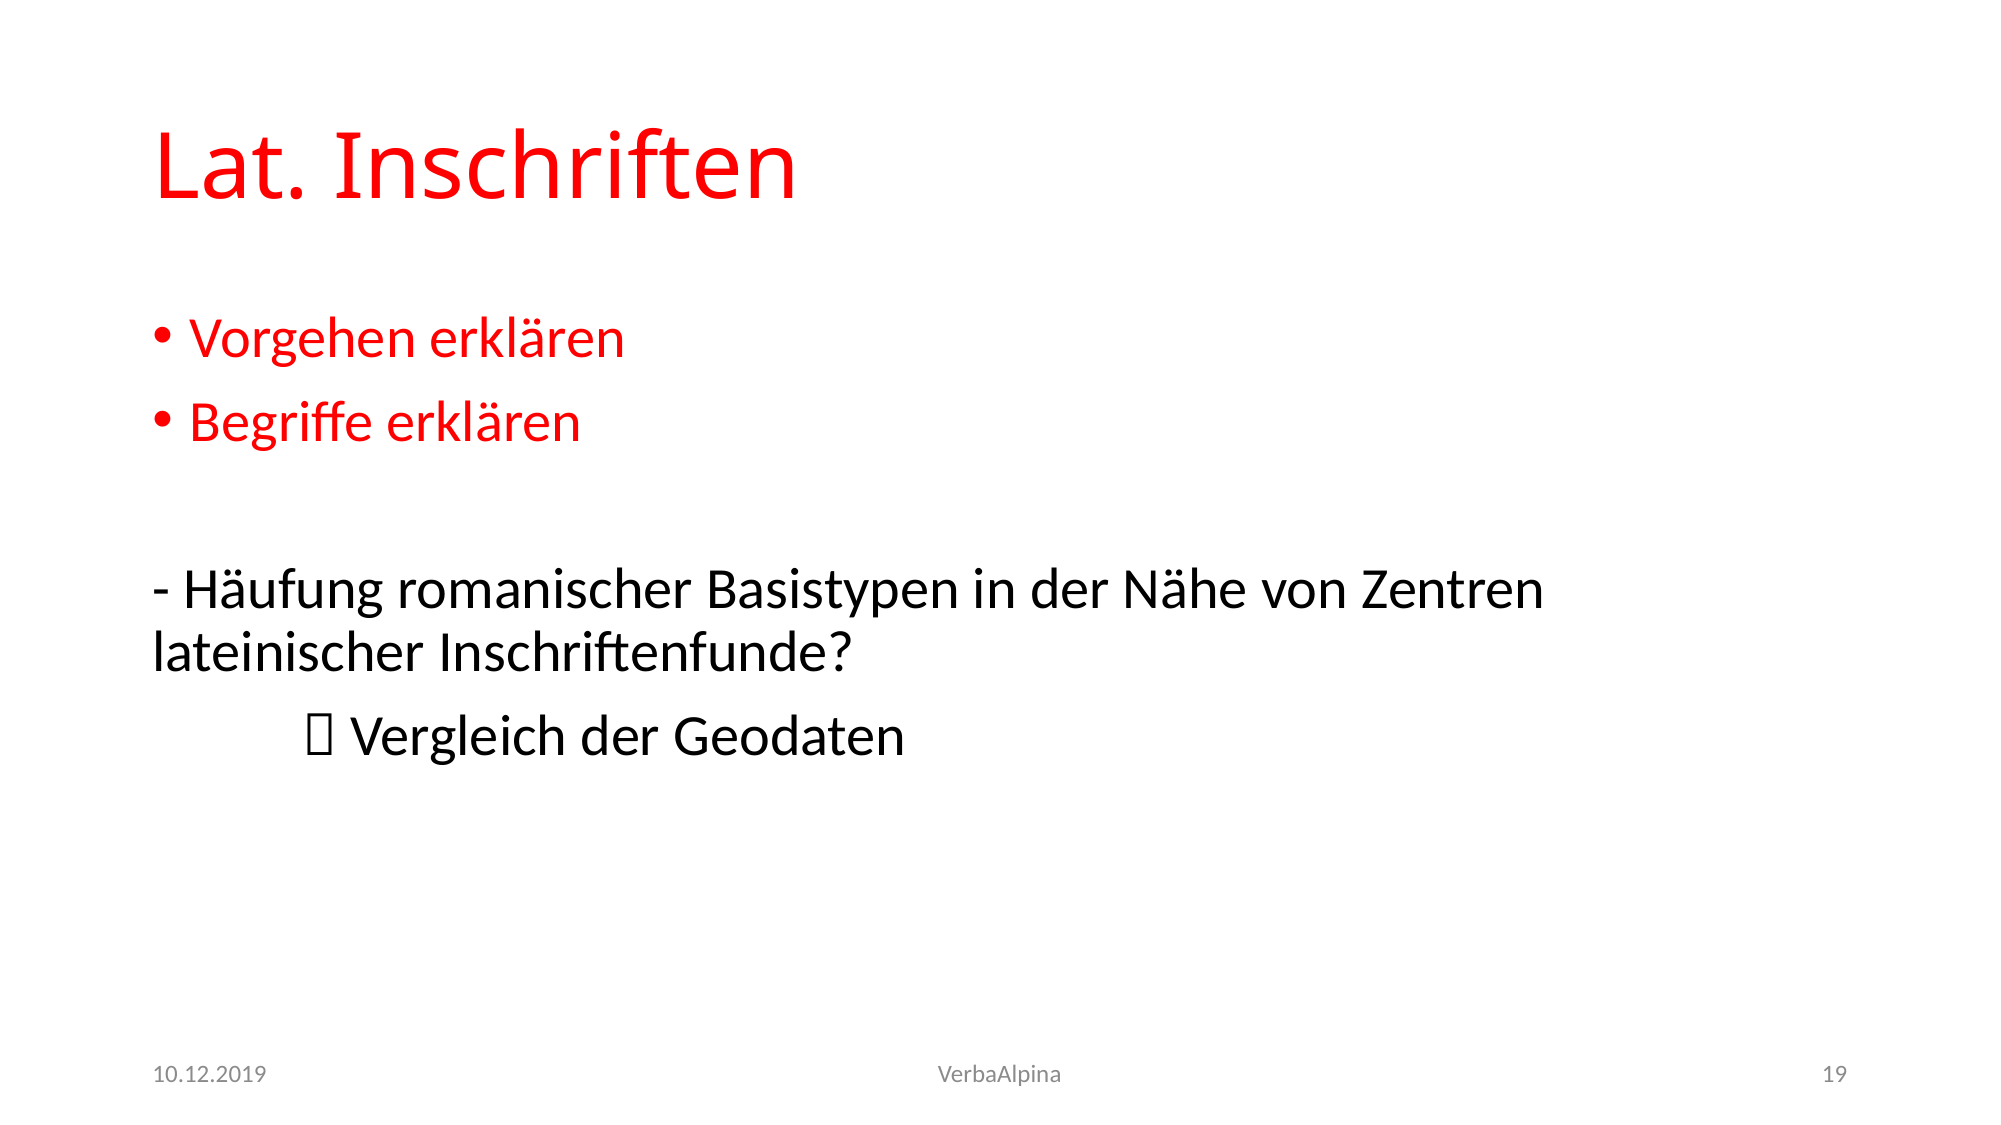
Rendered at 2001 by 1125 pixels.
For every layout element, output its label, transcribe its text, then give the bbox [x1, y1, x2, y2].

footer VerbaAlpina [662, 1042, 1338, 1103]
title Lat. Inschriften [137, 59, 1863, 278]
slide_number 19 [1412, 1042, 1863, 1103]
list Vorgehen erklären Begriffe erklären - Häufung romanischer Basistypen in der Nähe von Zentren lateinischer Inschriftenfunde?  Vergleich der Geodaten [137, 299, 1863, 1014]
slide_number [137, 1042, 588, 1103]
